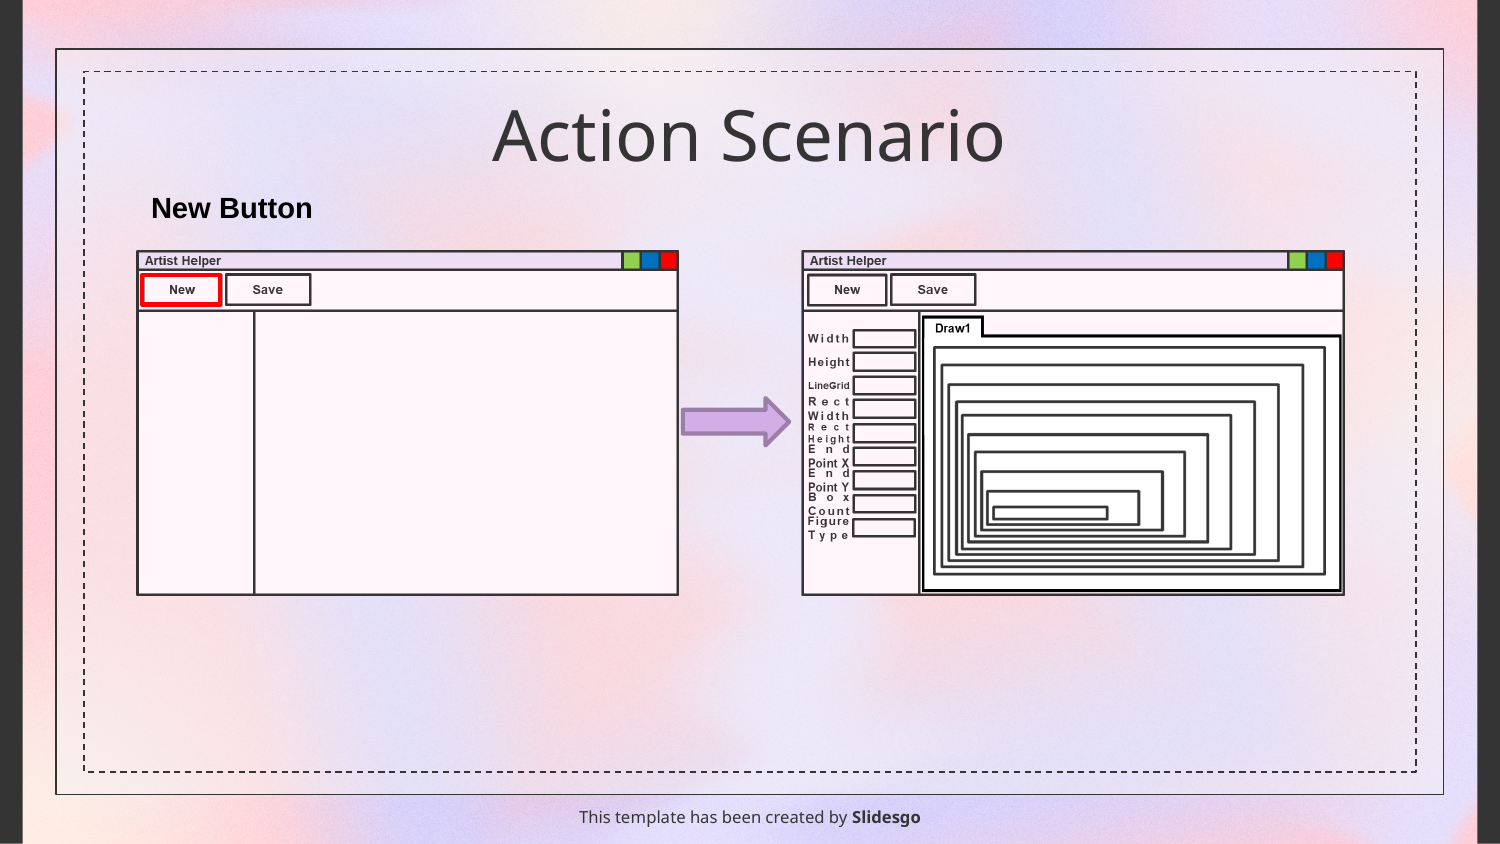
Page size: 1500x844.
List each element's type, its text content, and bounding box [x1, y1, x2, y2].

picture [800, 247, 1345, 596]
picture [135, 247, 679, 596]
text_box New Button [136, 182, 433, 233]
text_box [682, 396, 792, 448]
text_box This template has been created by Slidesgo [509, 792, 991, 841]
title Action Scenario [23, 0, 1477, 844]
